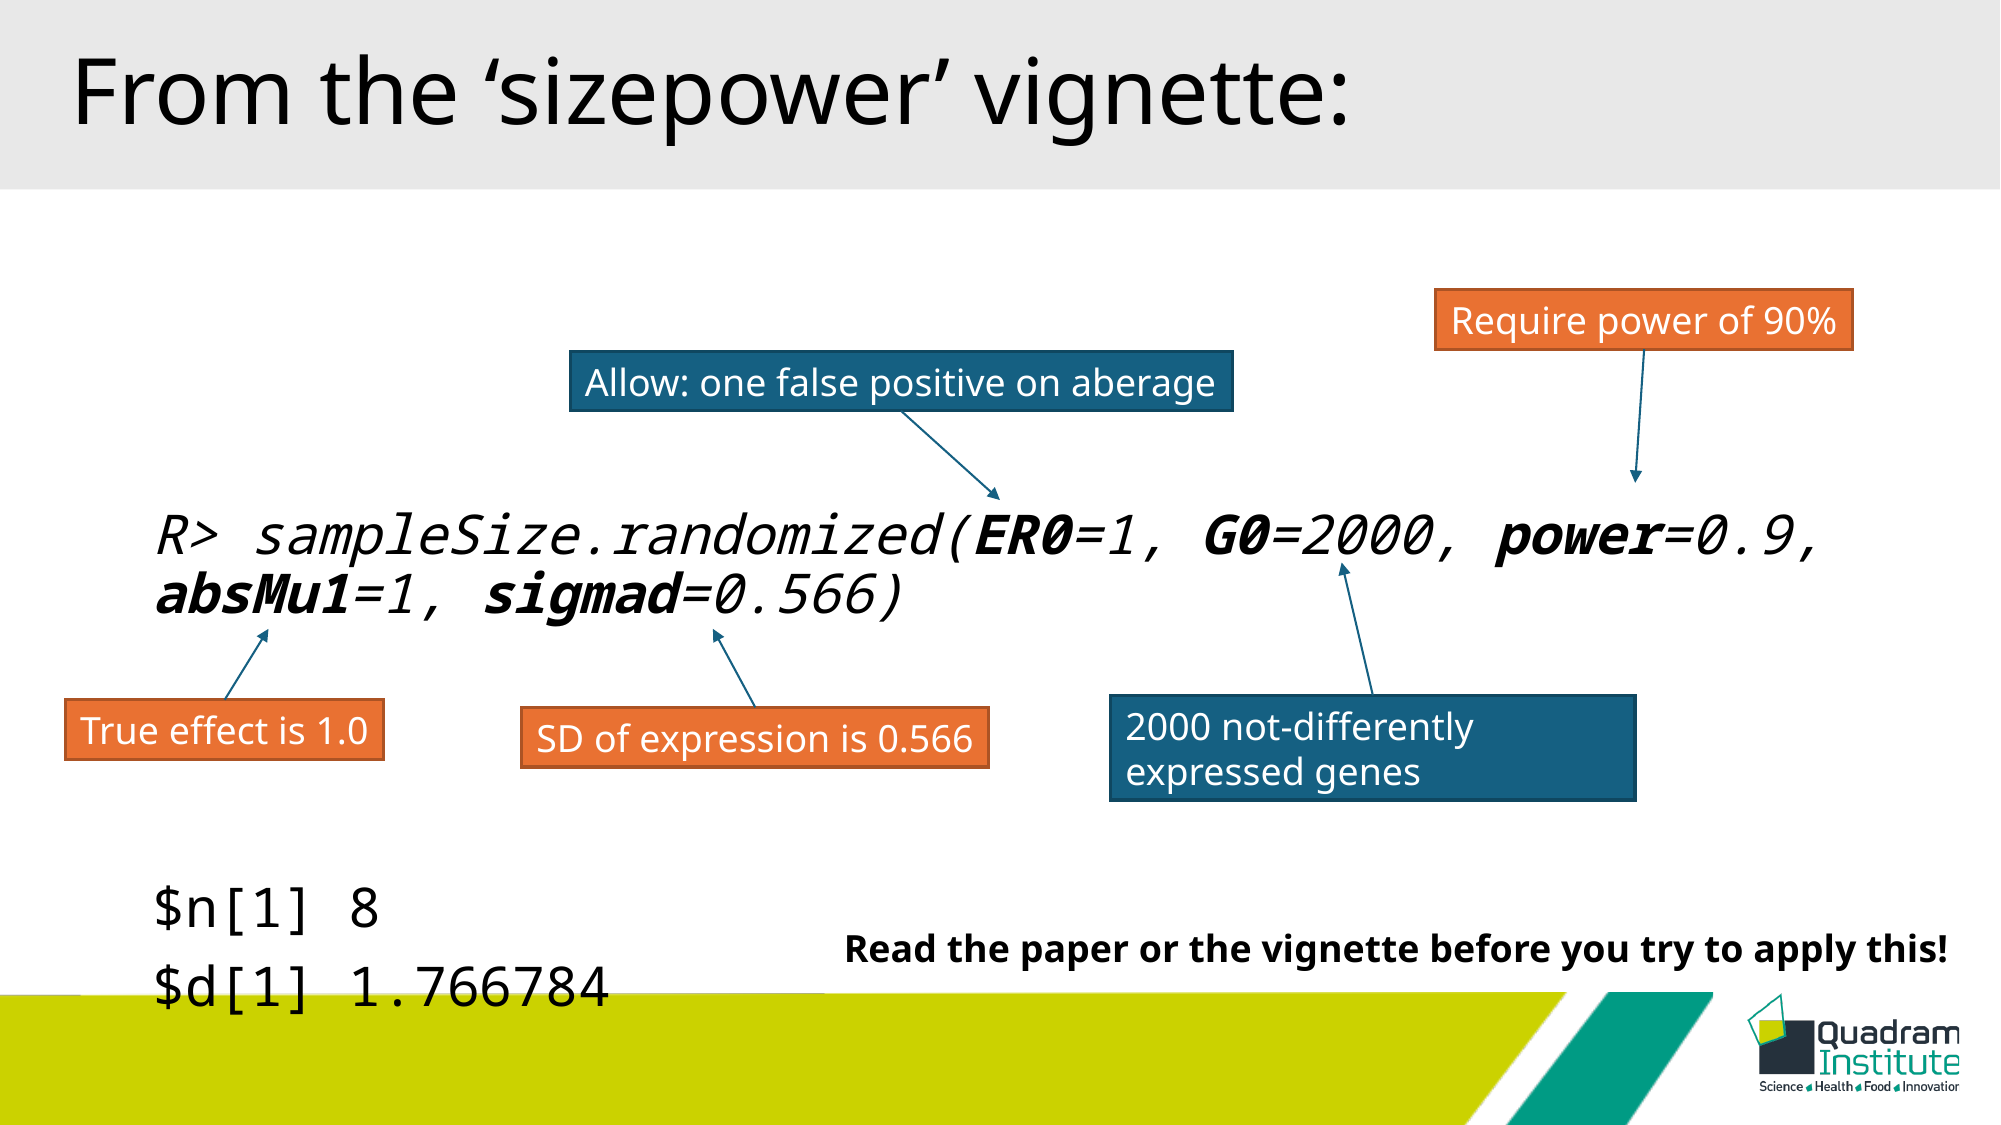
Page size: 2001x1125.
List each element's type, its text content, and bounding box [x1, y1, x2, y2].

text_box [900, 411, 1001, 501]
text_box Require power of 90% [1434, 288, 1854, 351]
title From the ‘sizepower’ vignette: [0, 0, 2000, 190]
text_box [224, 628, 269, 701]
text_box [1634, 349, 1645, 484]
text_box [712, 628, 756, 708]
text_box SD of expression is 0.566 [520, 706, 990, 769]
text_box 2000 not-differently expressed genes [1109, 694, 1637, 802]
text_box Allow: one false positive on aberage [569, 350, 1234, 412]
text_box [1341, 561, 1374, 696]
text_box Read the paper or the vignette before you try to apply this! [828, 917, 1965, 978]
list R> sampleSize.randomized(ER0=1, G0=2000, power=0.9, absMu1=1, sigmad=0.566) $n[1] 8 $d[1] 1.766784 [137, 500, 1863, 1030]
text_box True effect is 1.0 [64, 698, 385, 761]
